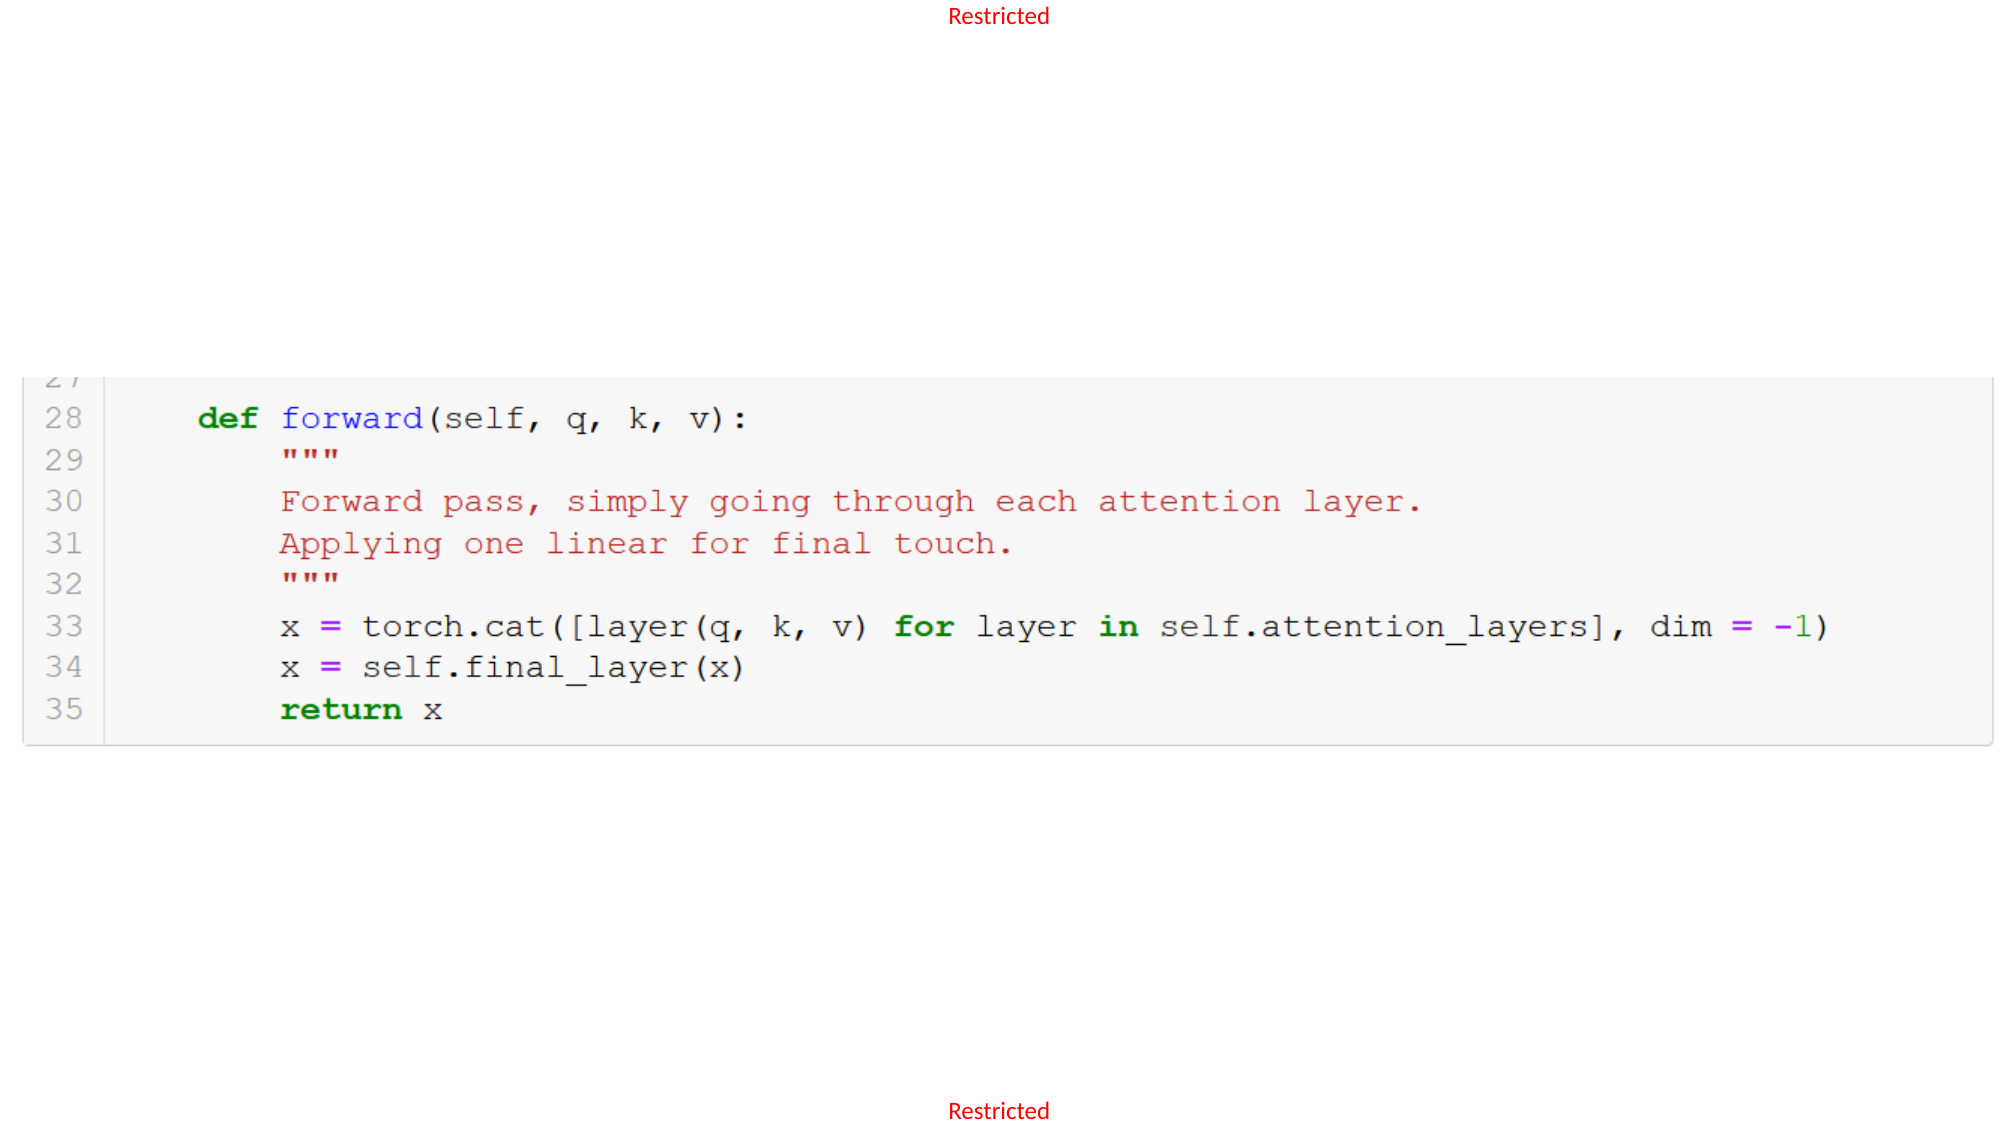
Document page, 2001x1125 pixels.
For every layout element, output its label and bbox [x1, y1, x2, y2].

picture [0, 377, 2000, 748]
